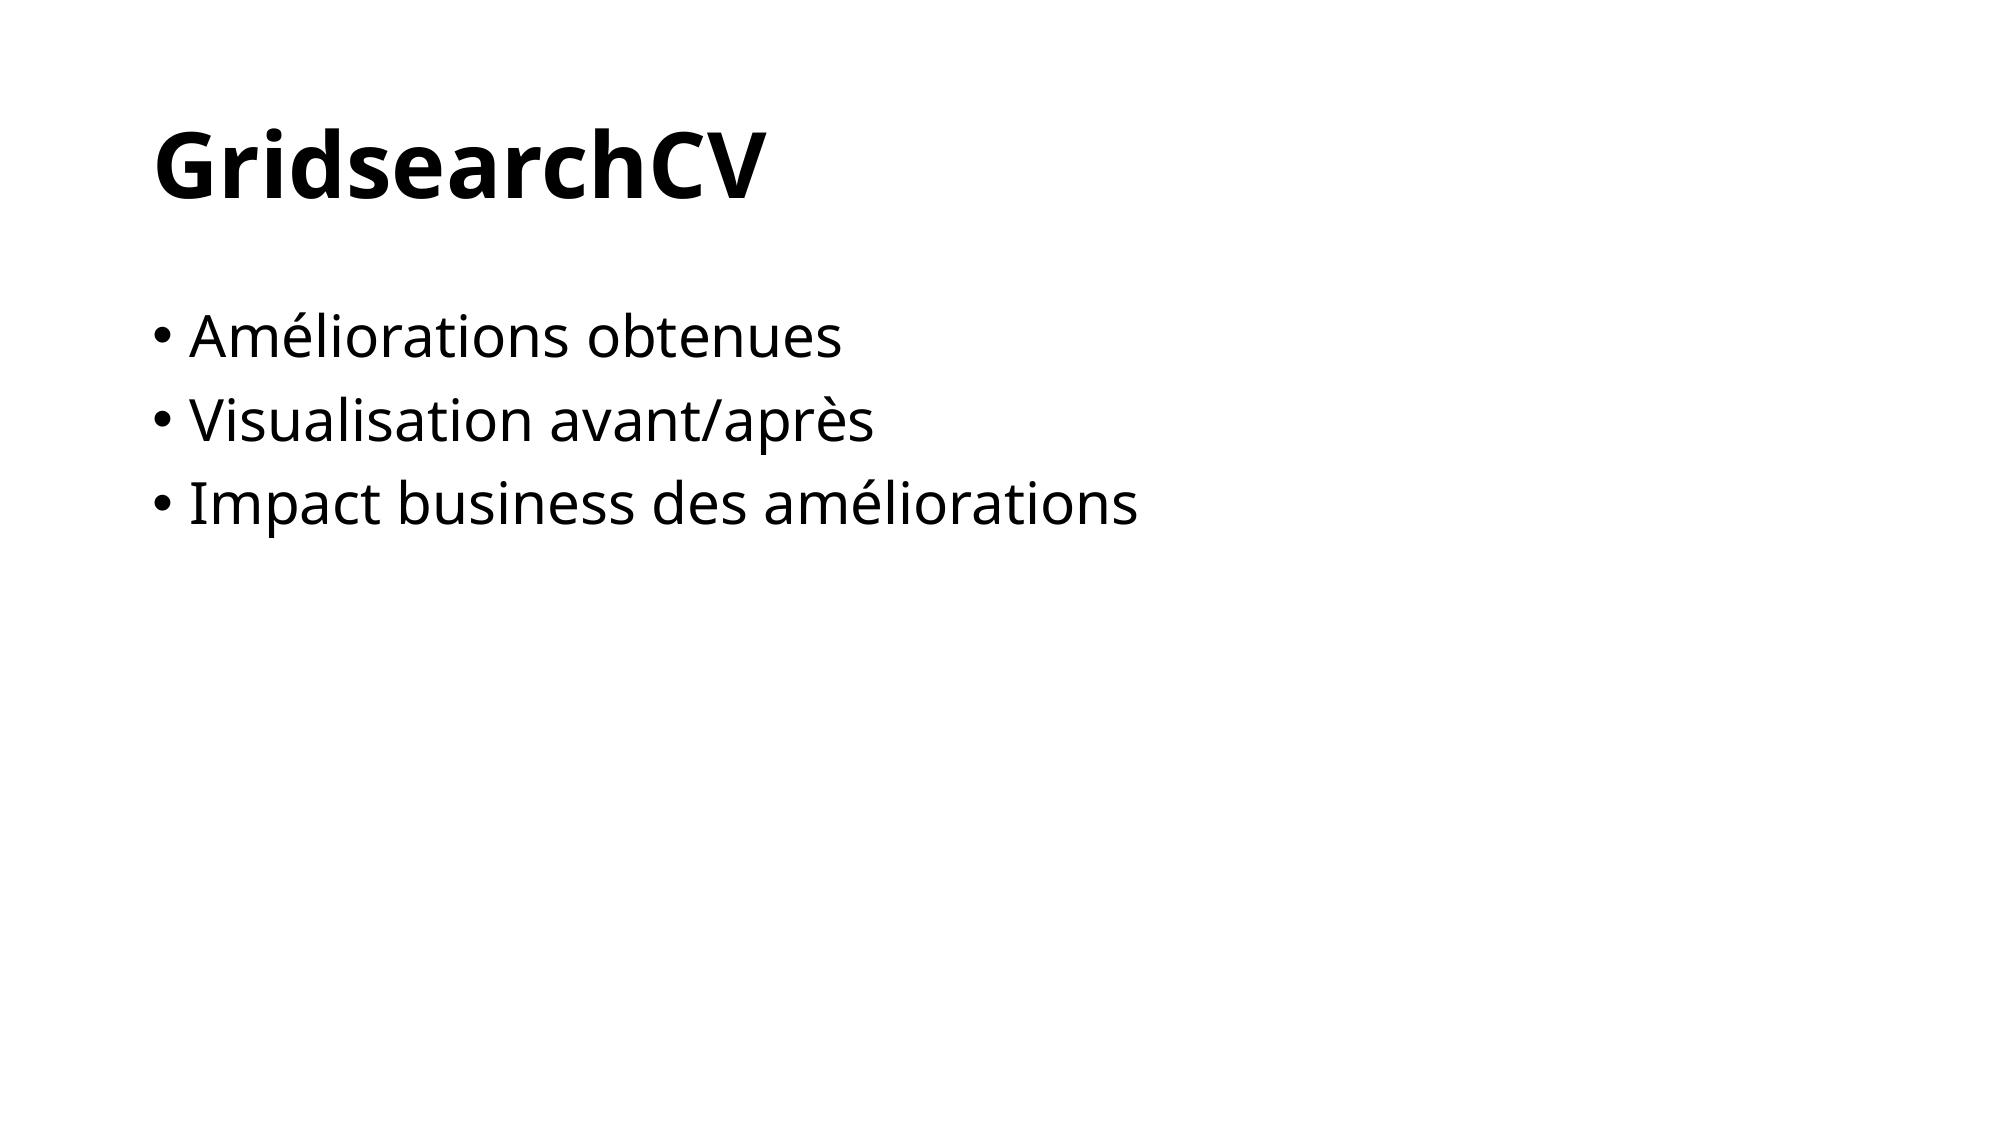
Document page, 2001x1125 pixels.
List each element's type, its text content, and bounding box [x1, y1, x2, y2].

title GridsearchCV [137, 59, 1863, 278]
list Améliorations obtenues Visualisation avant/après Impact business des améliorations [137, 299, 1863, 1014]
